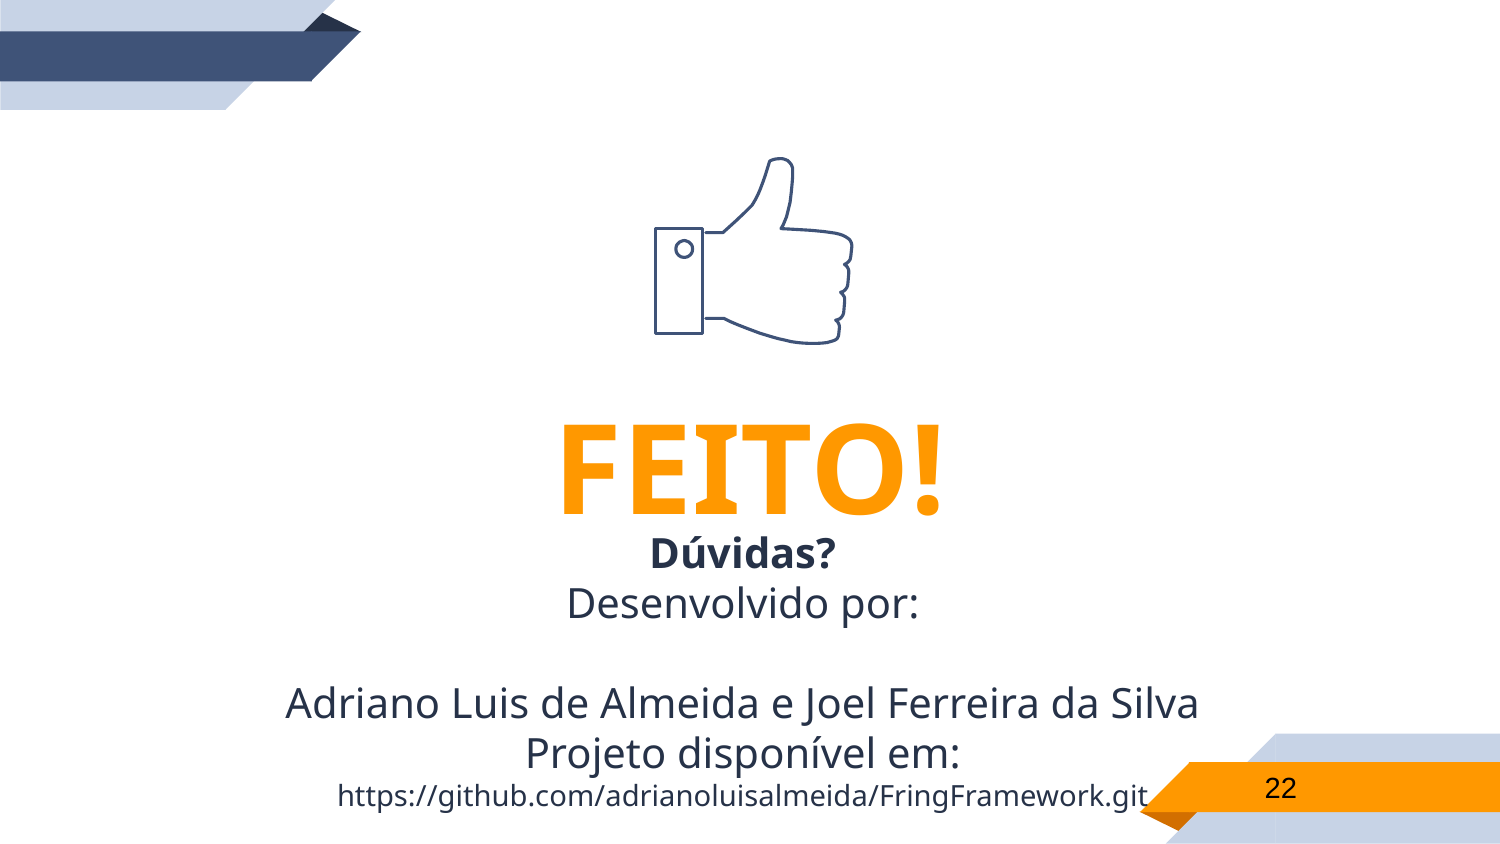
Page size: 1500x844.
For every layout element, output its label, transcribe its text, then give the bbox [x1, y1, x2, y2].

slide_number ‹#› [1249, 760, 1494, 813]
title FEITO! [209, 369, 1291, 560]
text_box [655, 158, 853, 344]
subtitle Dúvidas? Desenvolvido por: Adriano Luis de Almeida e Joel Ferreira da Silva Projeto disponível em: https://github.com/adrianoluisalmeida/FringFramework.git [202, 559, 1284, 780]
